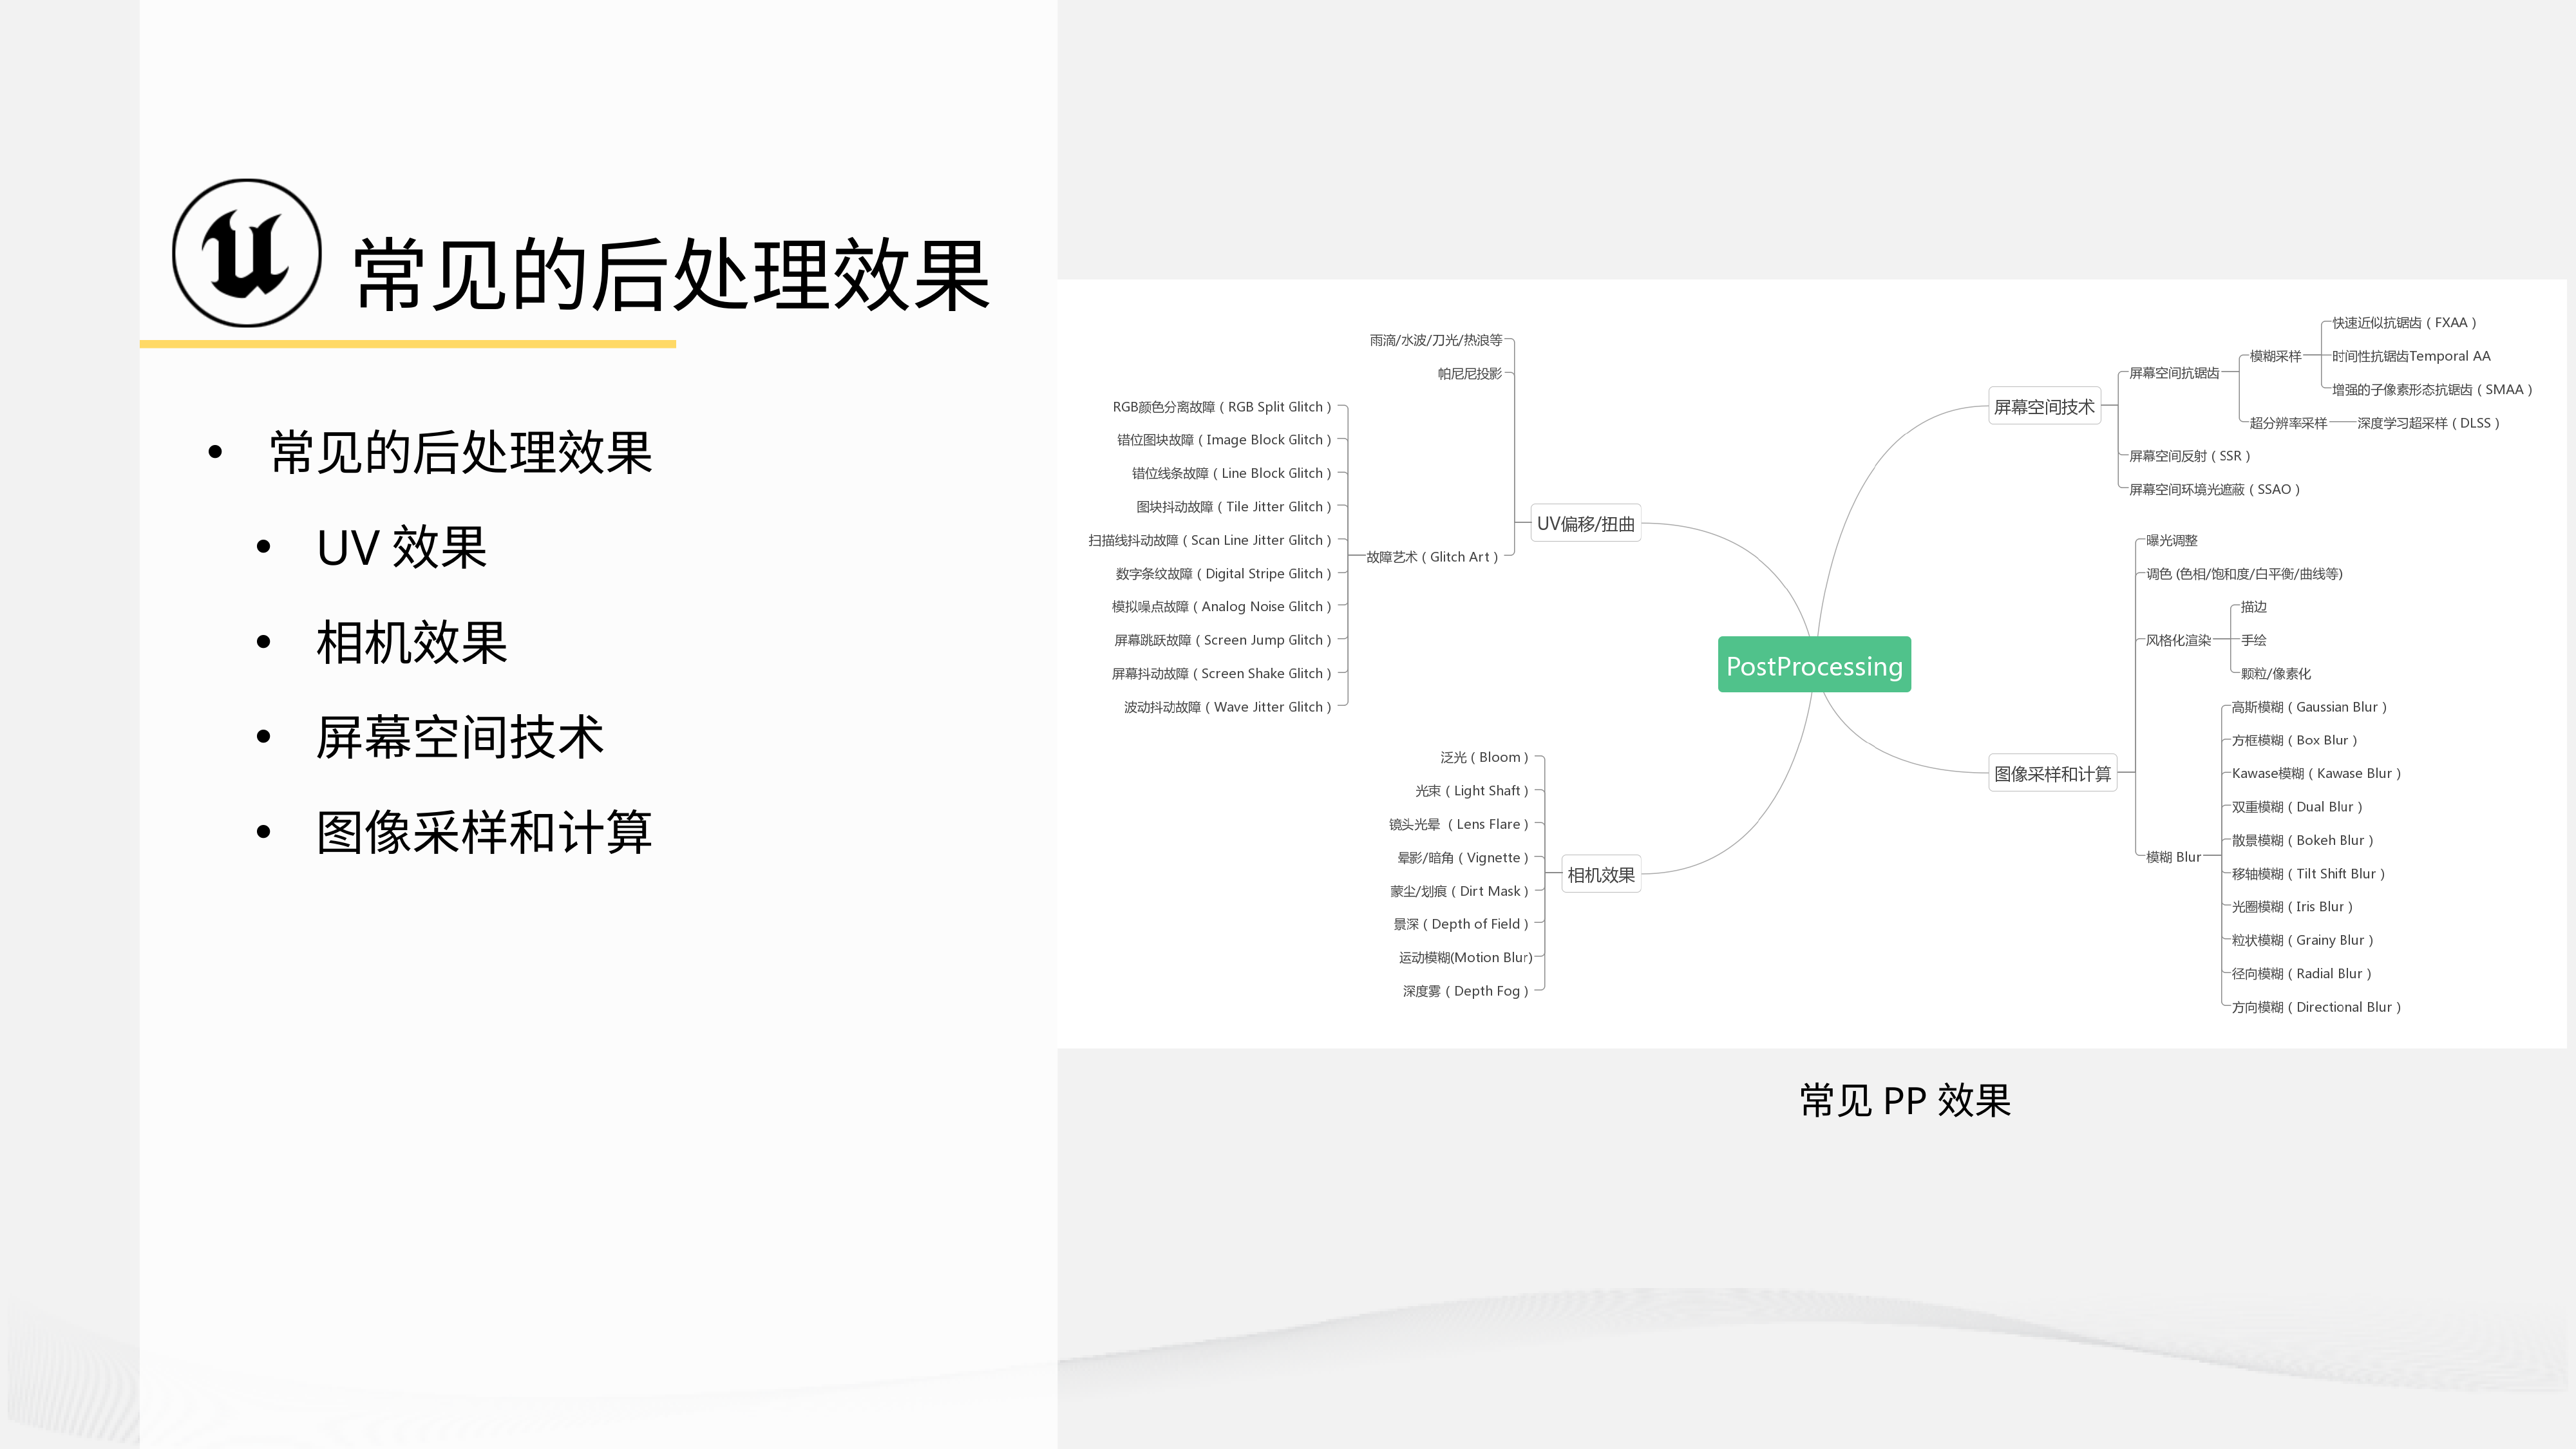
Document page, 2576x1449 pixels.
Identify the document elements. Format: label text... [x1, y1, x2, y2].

picture [1057, 279, 2576, 1052]
picture [170, 176, 323, 330]
text_box 常见PP效果 [1636, 1071, 2175, 1128]
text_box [139, 0, 1058, 1449]
